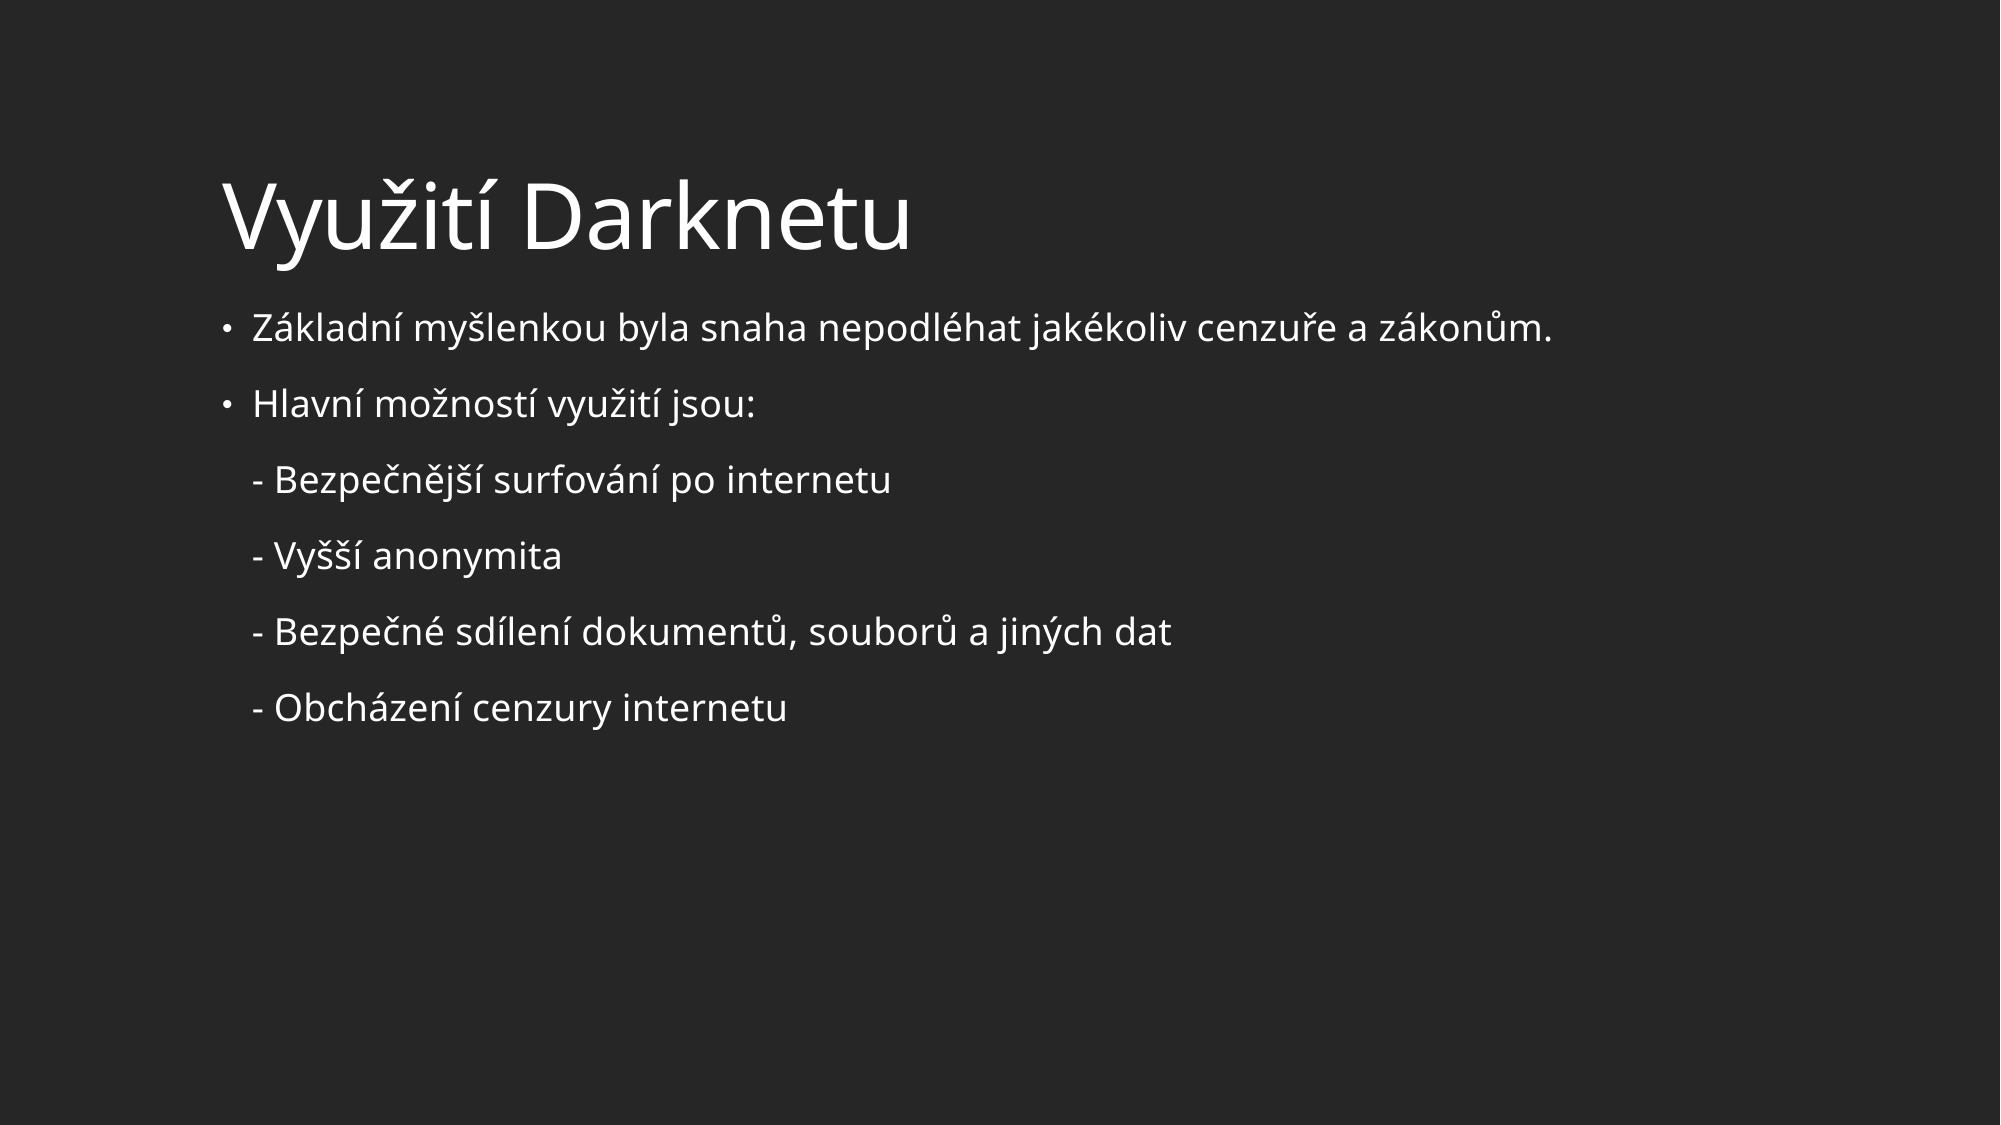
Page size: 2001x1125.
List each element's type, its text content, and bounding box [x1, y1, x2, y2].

list Základní myšlenkou byla snaha nepodléhat jakékoliv cenzuře a zákonům. Hlavní možností využití jsou: - Bezpečnější surfování po internetu - Vyšší anonymita - Bezpečné sdílení dokumentů, souborů a jiných dat - Obcházení cenzury internetu [206, 299, 1617, 1014]
title Využití Darknetu [206, 60, 1797, 278]
